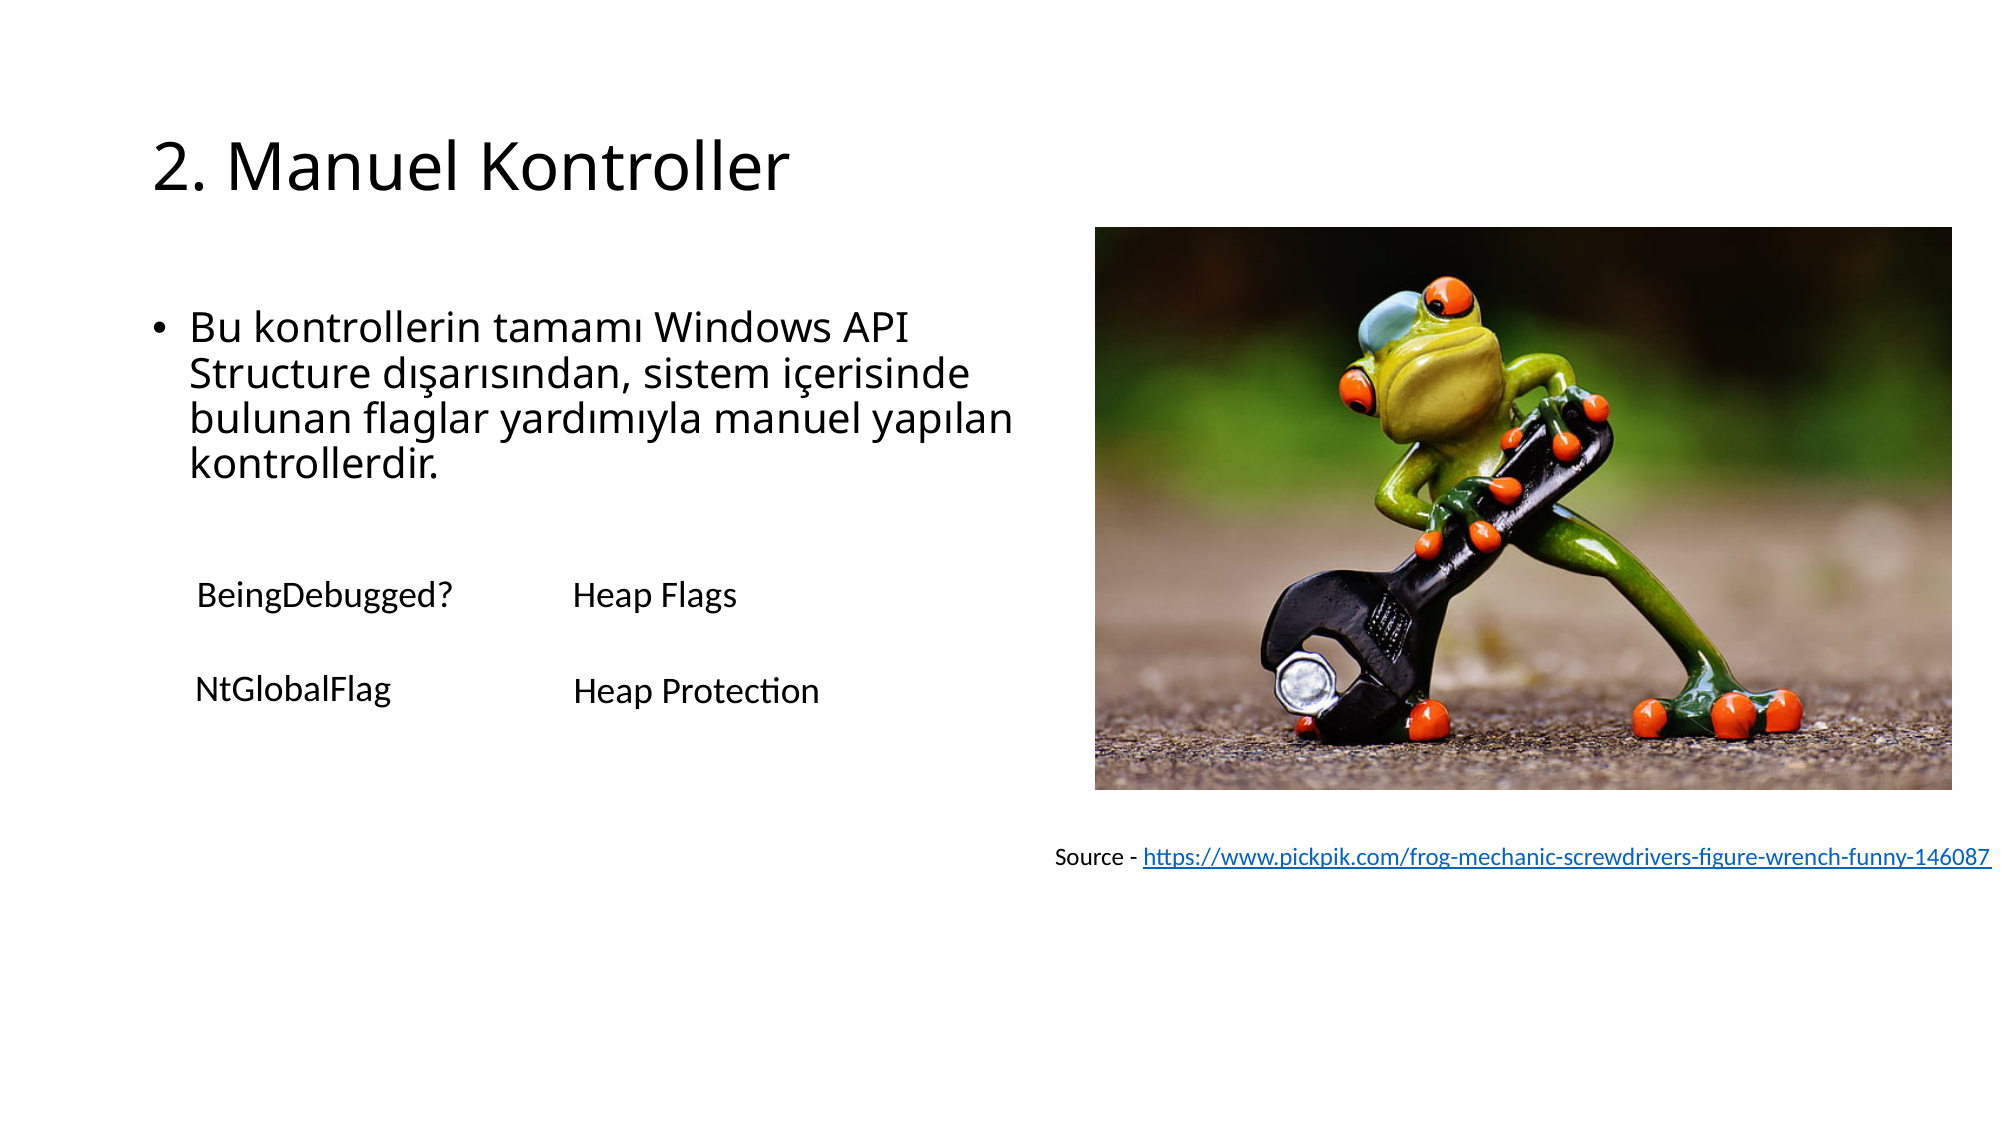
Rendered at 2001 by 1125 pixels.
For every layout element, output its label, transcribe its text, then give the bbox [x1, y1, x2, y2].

text_box BeingDebugged? [182, 562, 470, 623]
text_box NtGlobalFlag [180, 656, 412, 717]
title 2. Manuel Kontroller [137, 59, 1863, 278]
picture [1095, 227, 1952, 790]
text_box Source - https://www.pickpik.com/frog-mechanic-screwdrivers-figure-wrench-funny-146087 [1040, 833, 2000, 879]
text_box Heap Protection [558, 658, 836, 719]
list Bu kontrollerin tamamı Windows API Structure dışarısından, sistem içerisinde bulunan flaglar yardımıyla manuel yapılan kontrollerdir. [137, 299, 1096, 1014]
text_box Heap Flags [558, 562, 753, 623]
